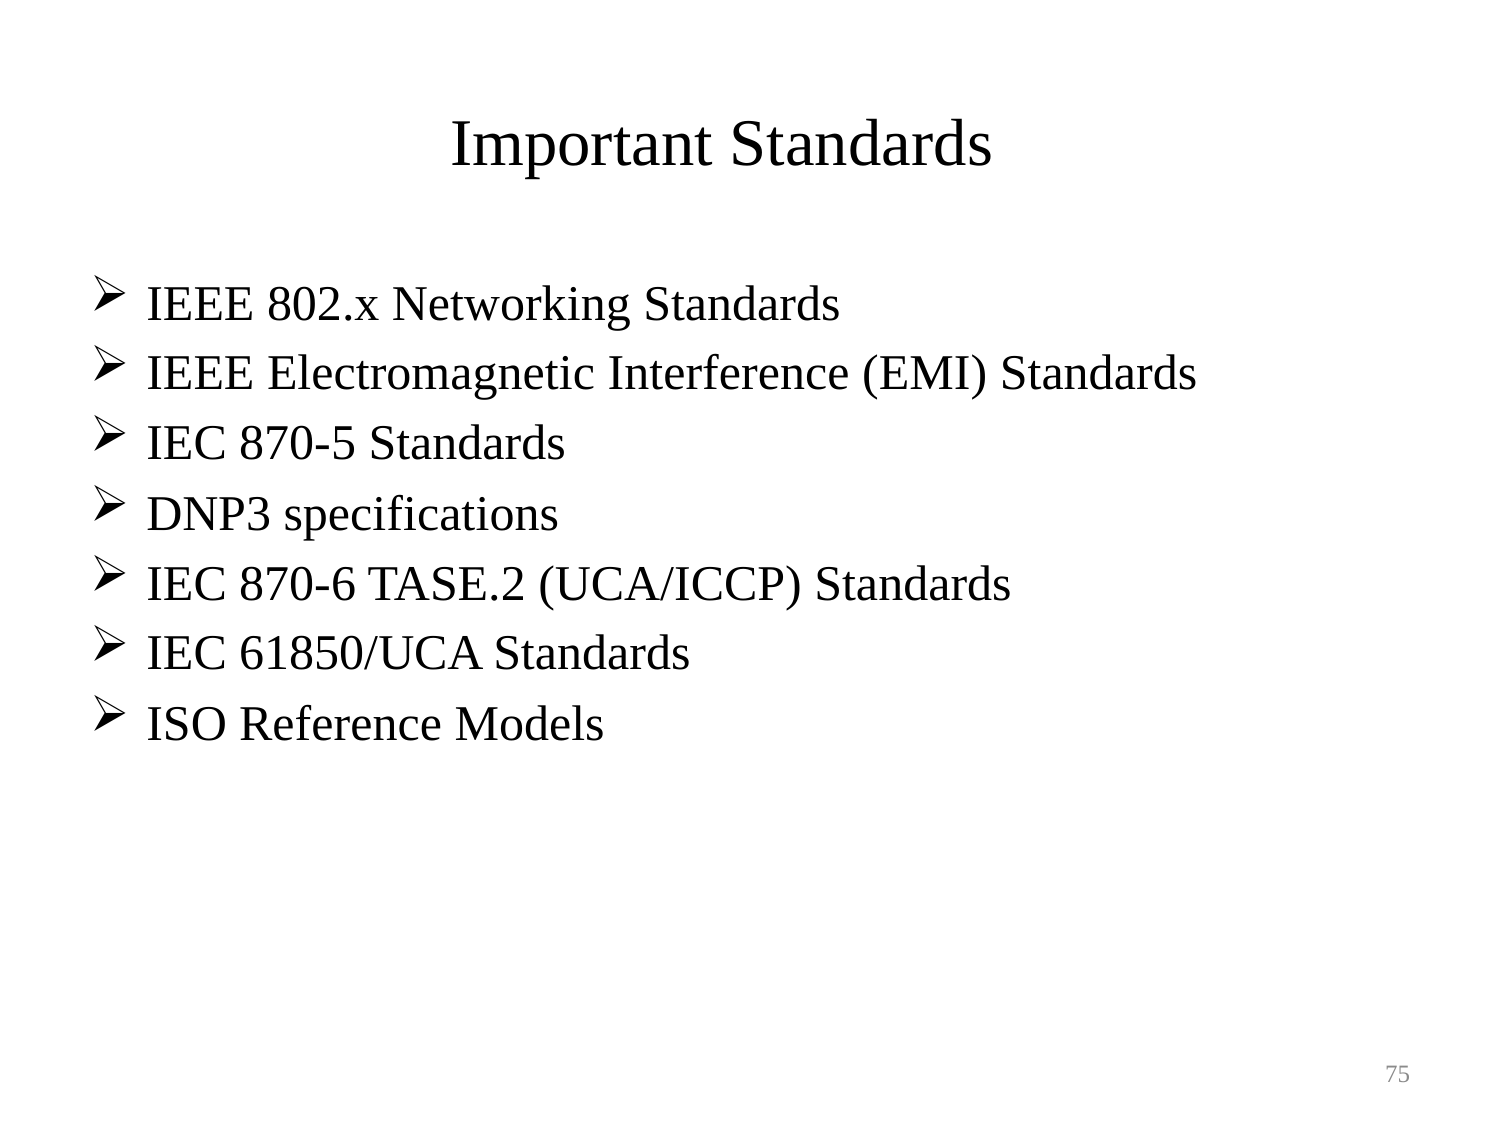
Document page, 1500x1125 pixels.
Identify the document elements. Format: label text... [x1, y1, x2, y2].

list IEEE 802.x Networking Standards IEEE Electromagnetic Interference (EMI) Standards IEC 870-5 Standards DNP3 specifications IEC 870-6 TASE.2 (UCA/ICCP) Standards IEC 61850/UCA Standards ISO Reference Models [75, 262, 1425, 1005]
title Important Standards [75, 45, 1425, 233]
slide_number 75 [1074, 1042, 1425, 1103]
